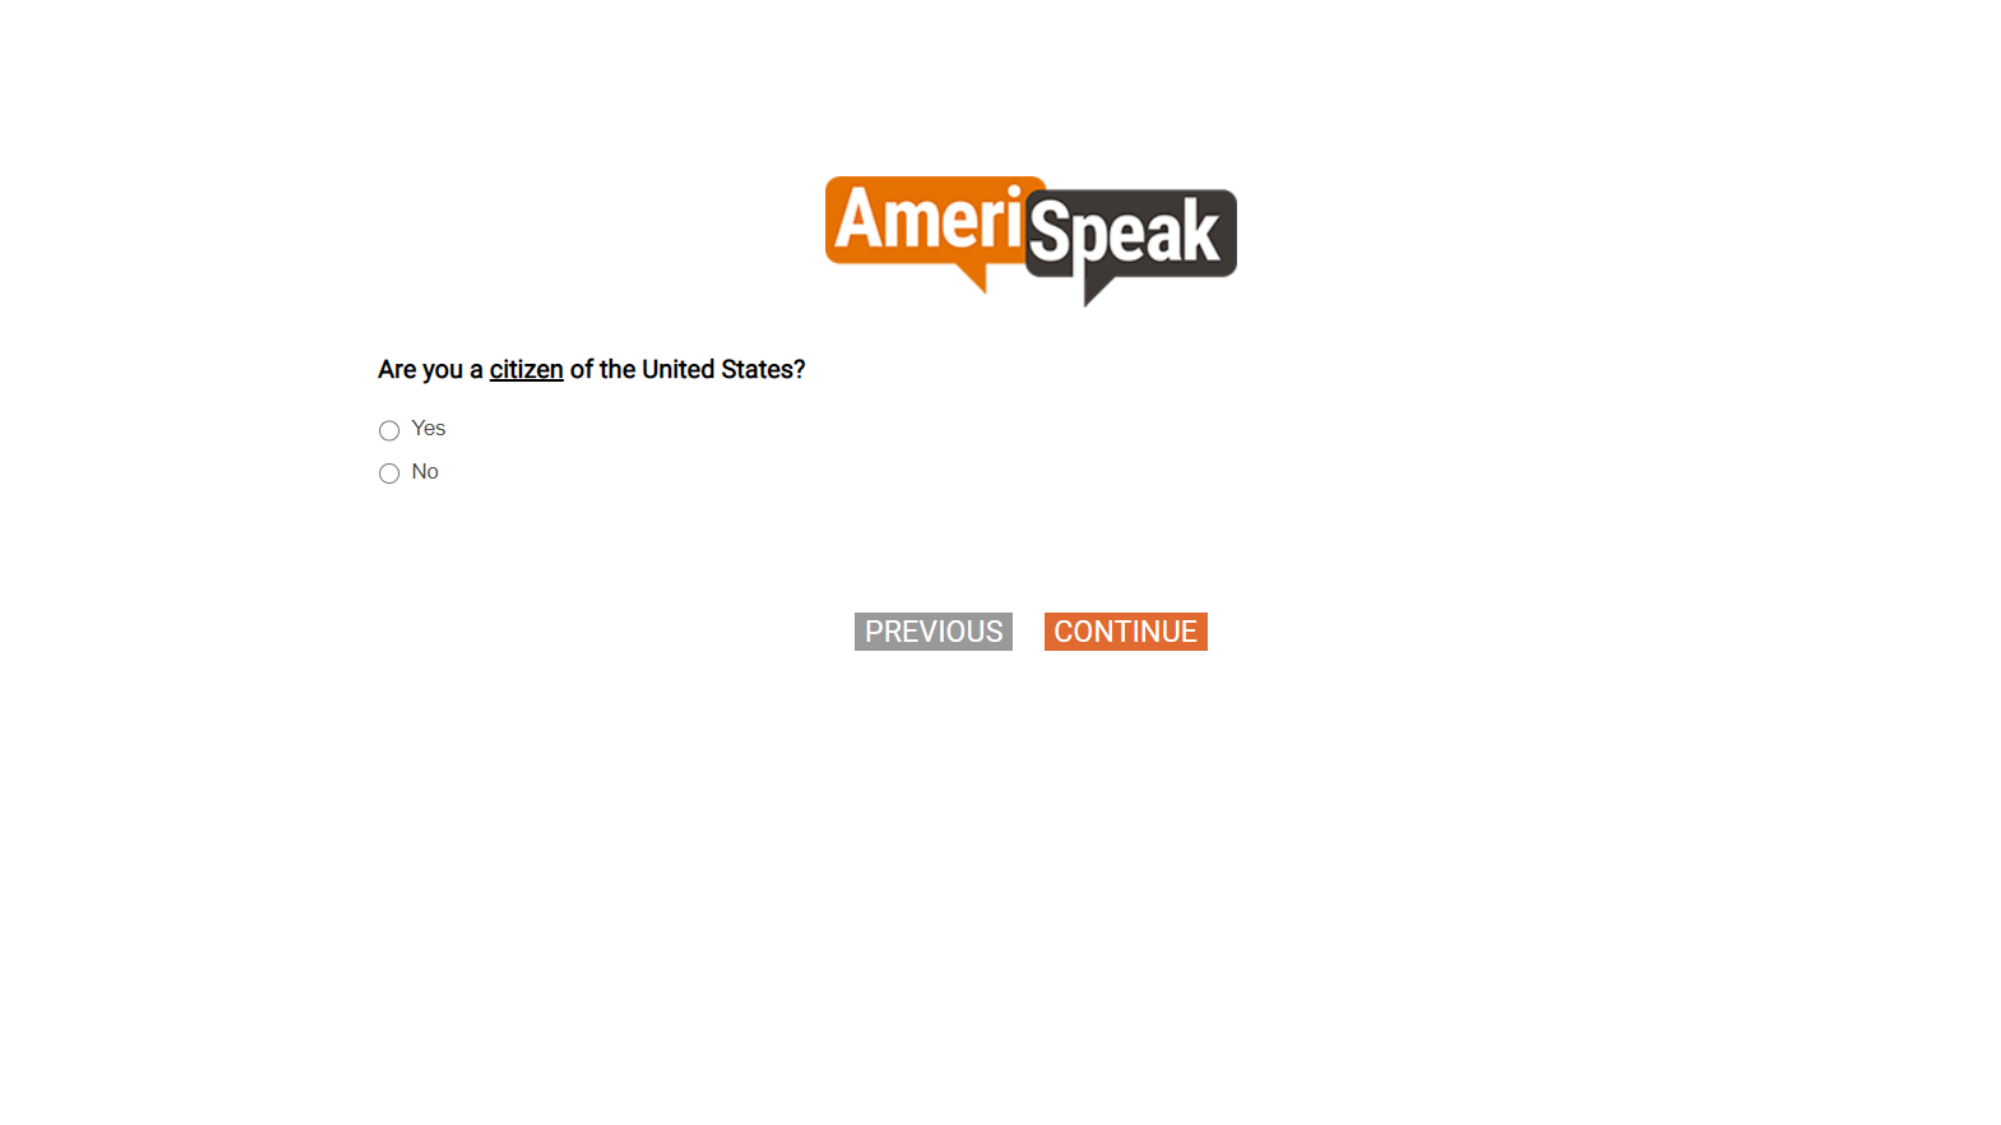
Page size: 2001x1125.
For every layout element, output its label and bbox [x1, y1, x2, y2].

picture [327, 142, 1779, 841]
